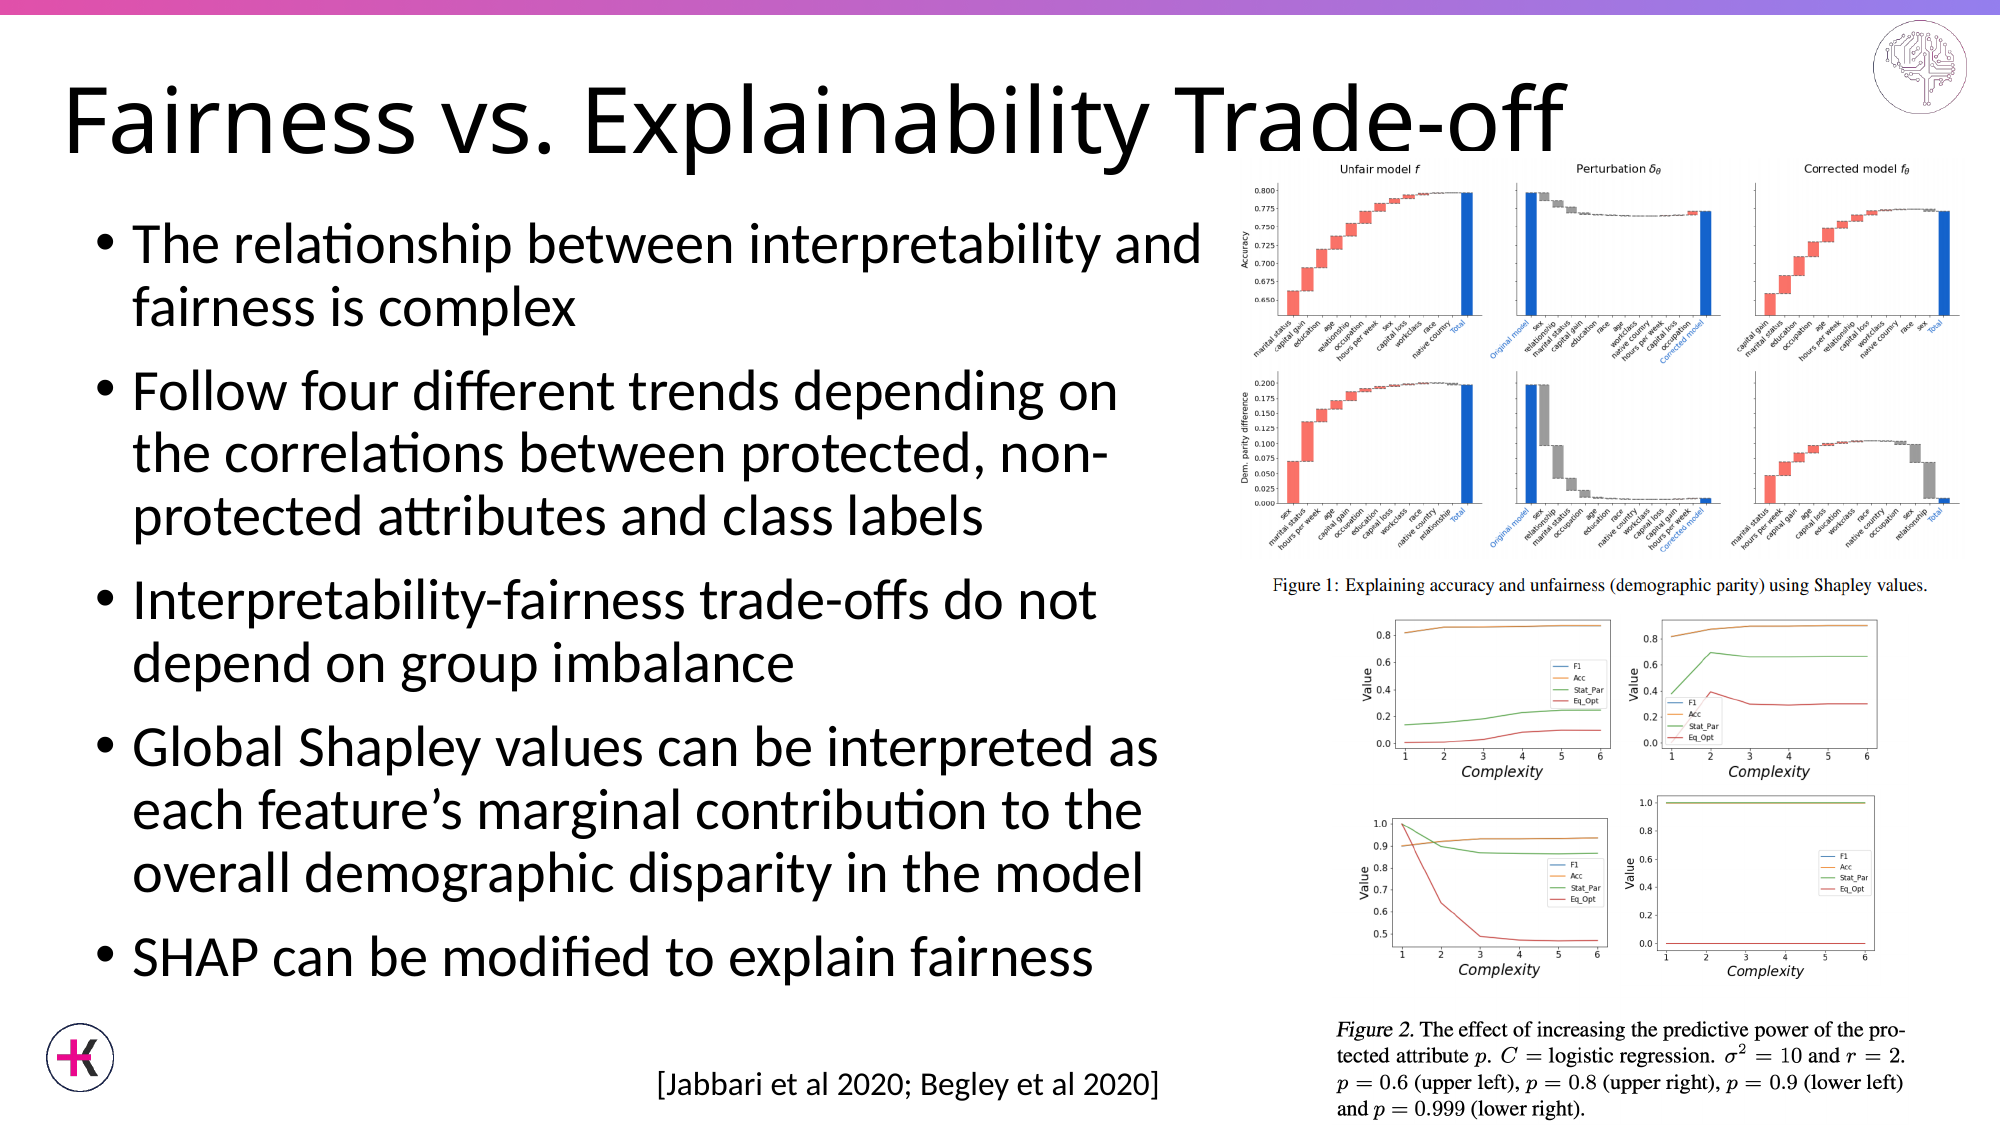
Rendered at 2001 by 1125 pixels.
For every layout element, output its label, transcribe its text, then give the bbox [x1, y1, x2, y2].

picture [0, 0, 2000, 15]
title Fairness vs. Explainability Trade-off [46, 15, 1772, 233]
text_box [Jabbari et al 2020; Begley et al 2020] [641, 1054, 1176, 1110]
picture [1226, 151, 1967, 602]
picture [1873, 20, 1967, 114]
picture [46, 1023, 114, 1092]
picture [1332, 614, 1909, 1125]
text_box The relationship between interpretability and fairness is complex Follow four different trends depending on the correlations between protected, non-protected attributes and class labels Interpretability-fairness trade-offs do not depend on group imbalance Global Shapley values can be interpreted as each feature’s marginal contribution to the overall demographic disparity in the model SHAP can be modified to explain fairness [80, 205, 1227, 920]
